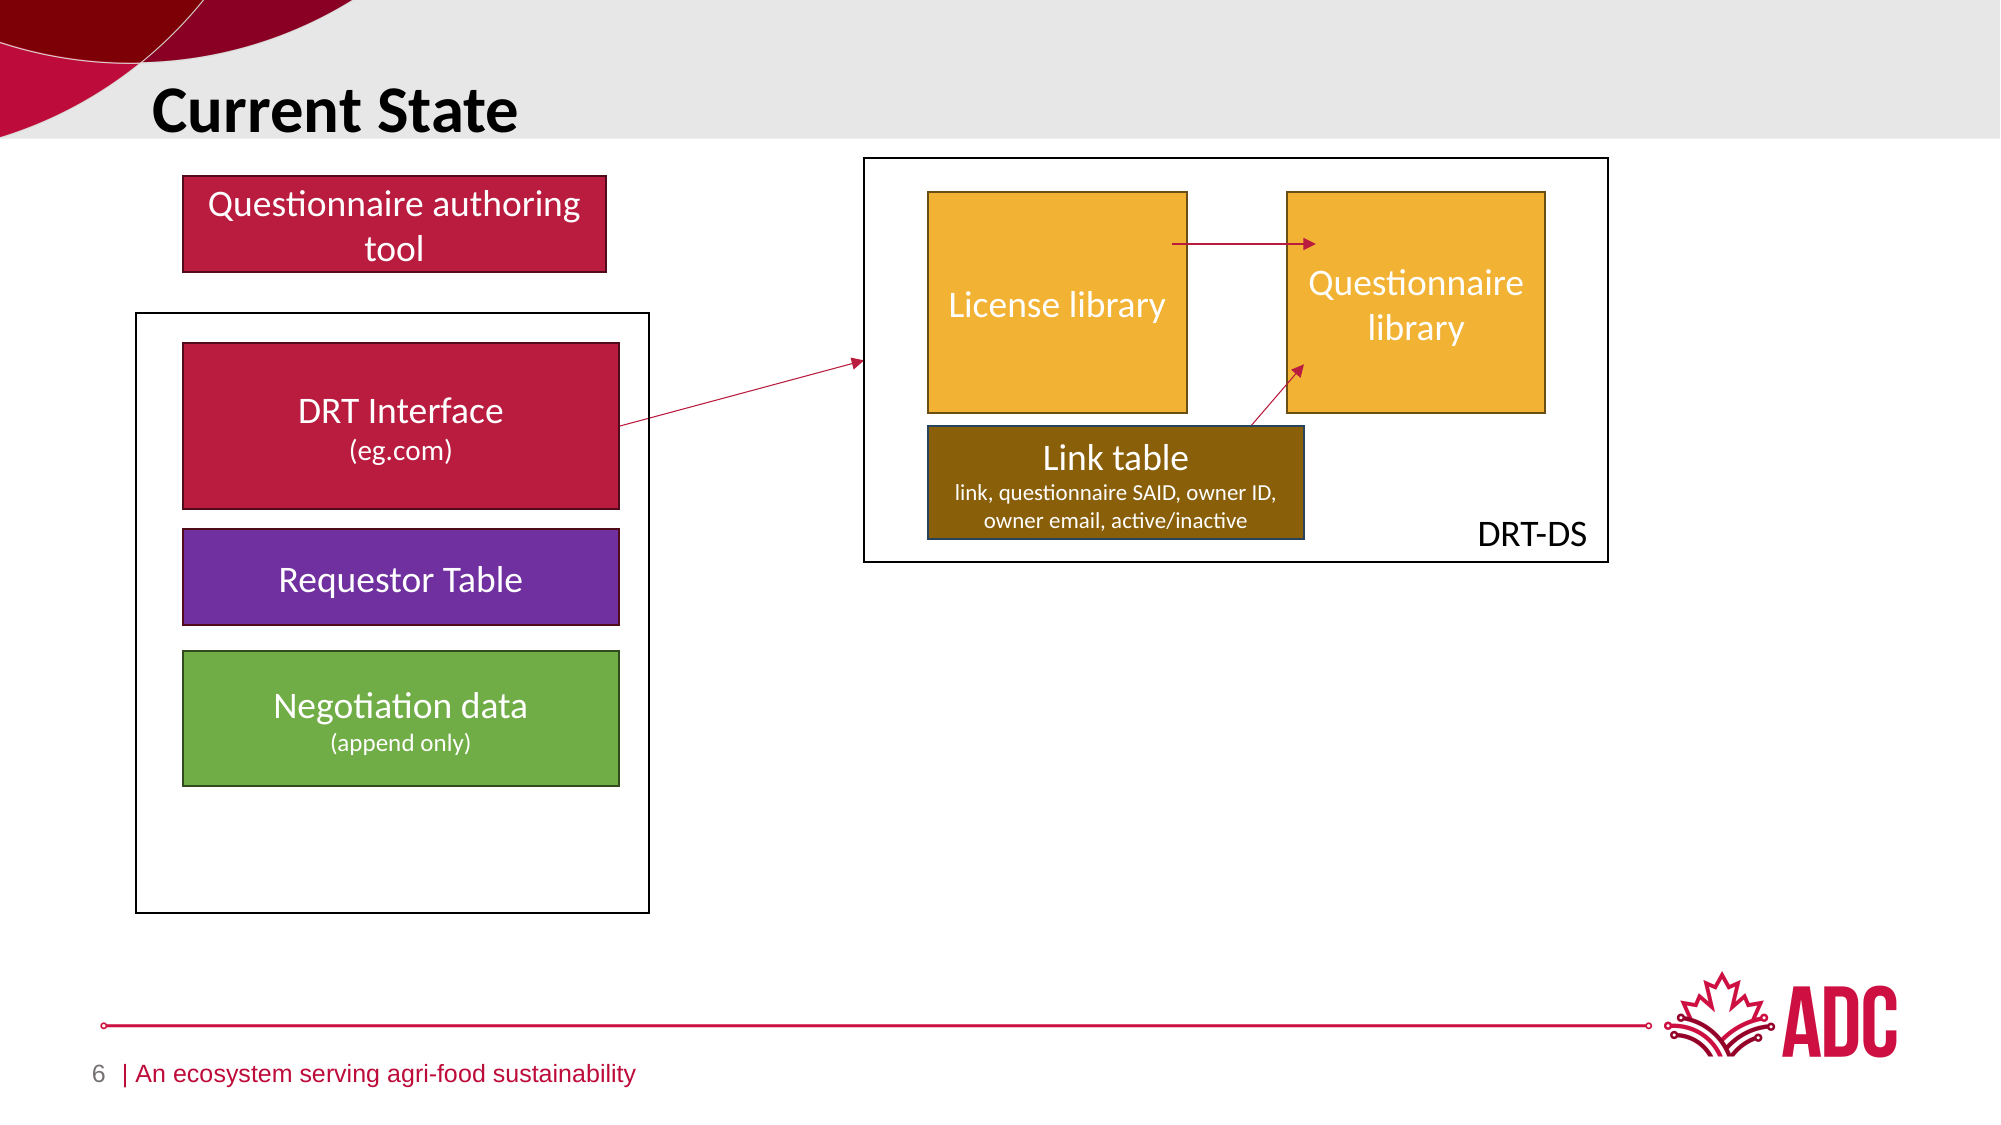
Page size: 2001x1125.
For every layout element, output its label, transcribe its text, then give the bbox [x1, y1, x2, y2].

slide_number 6 [53, 1042, 121, 1103]
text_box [135, 158, 1609, 914]
footer | An ecosystem serving agri-food sustainability [121, 1042, 782, 1103]
text_box Current State [138, 58, 535, 154]
picture [0, 0, 2001, 1125]
